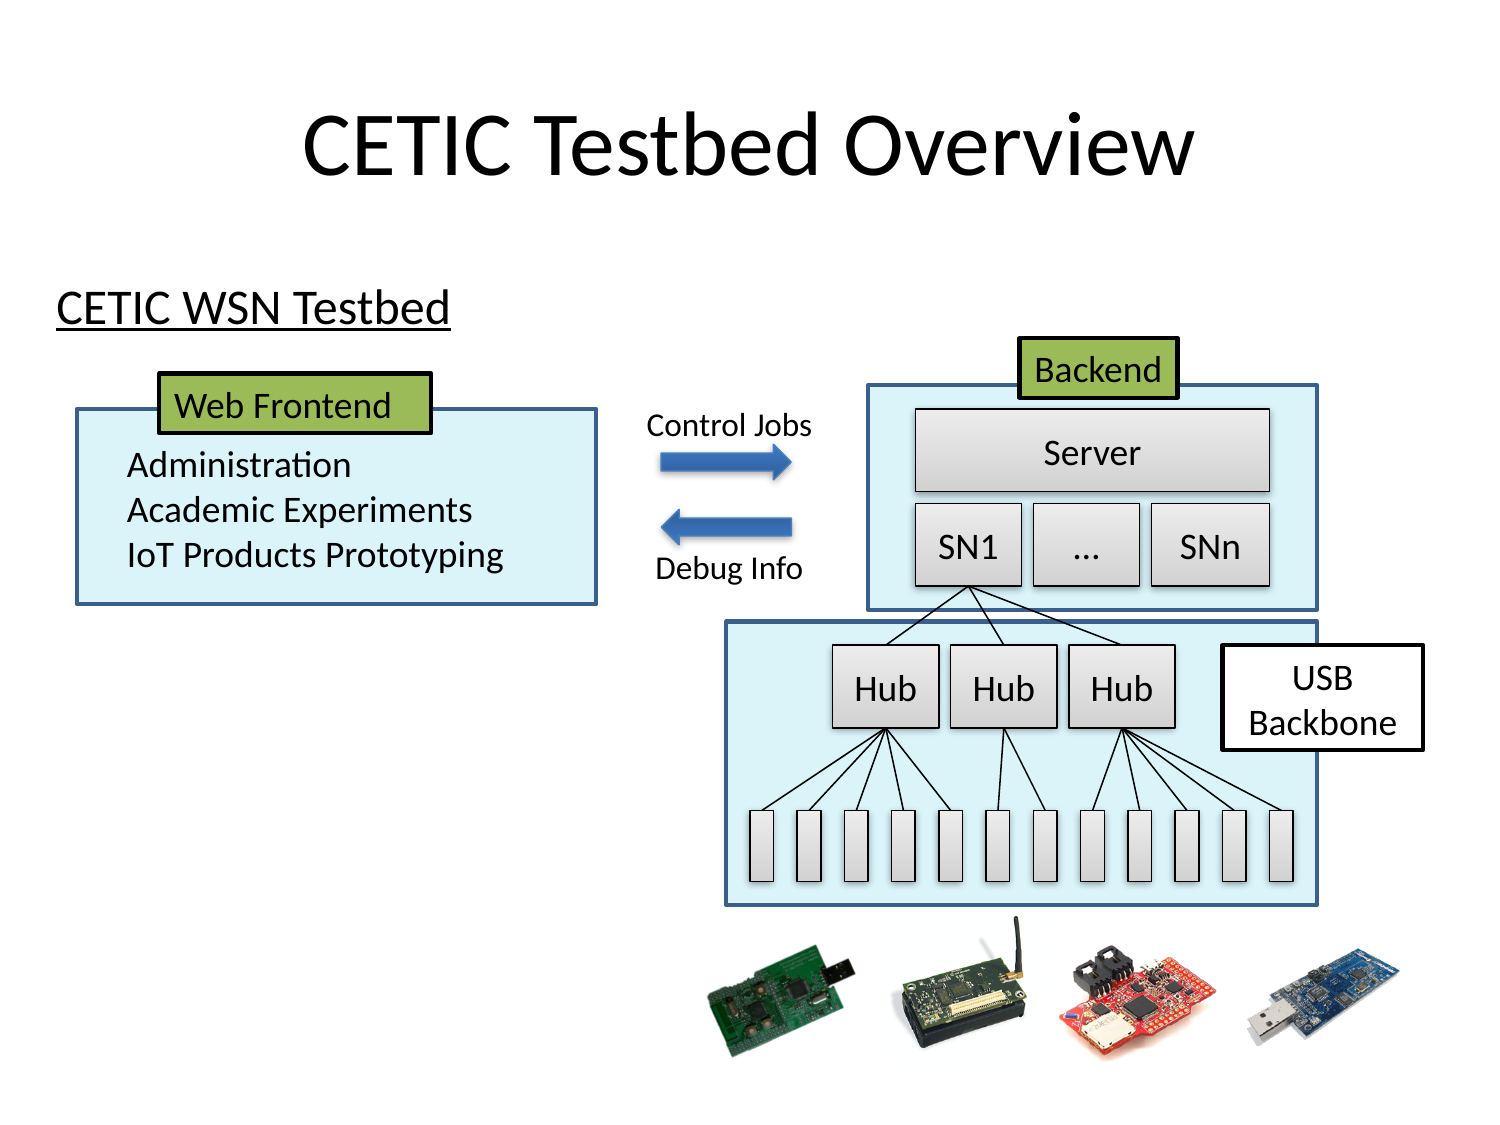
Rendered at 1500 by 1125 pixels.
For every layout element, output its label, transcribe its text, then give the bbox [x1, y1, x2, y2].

text_box Backend [1017, 336, 1180, 400]
title CETIC Testbed Overview [75, 45, 1425, 233]
picture [1245, 947, 1400, 1048]
text_box [1174, 820, 1200, 882]
text_box [1080, 810, 1105, 882]
text_box [660, 451, 792, 481]
text_box Hub [1068, 644, 1176, 729]
text_box Hub [832, 644, 940, 726]
text_box [844, 820, 869, 882]
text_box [885, 585, 965, 646]
text_box Server [915, 408, 1270, 492]
text_box [1222, 819, 1247, 882]
text_box [938, 810, 963, 882]
text_box SN1 [915, 503, 1022, 584]
text_box USB Backbone [1220, 643, 1425, 752]
text_box Debug Info [640, 538, 819, 594]
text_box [855, 727, 882, 811]
text_box [75, 407, 598, 606]
text_box [1033, 810, 1058, 882]
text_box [1092, 727, 1118, 811]
picture [703, 934, 866, 1058]
text_box [891, 819, 916, 882]
text_box [1269, 810, 1294, 882]
text_box Hub [950, 654, 1058, 729]
text_box [866, 383, 1319, 612]
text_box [1121, 727, 1235, 811]
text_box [808, 727, 855, 811]
text_box Web Frontend [157, 371, 433, 432]
text_box Control Jobs [631, 395, 828, 451]
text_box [761, 727, 808, 811]
text_box [985, 810, 1010, 882]
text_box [968, 585, 1123, 646]
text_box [885, 727, 951, 811]
text_box SNn [1151, 503, 1270, 587]
text_box [660, 508, 793, 538]
text_box [796, 819, 822, 882]
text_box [1005, 727, 1046, 811]
text_box [724, 619, 1319, 907]
text_box [749, 810, 774, 882]
text_box Administration Academic Experiments IoT Products Prototyping [112, 432, 573, 583]
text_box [1235, 727, 1282, 811]
text_box CETIC WSN Testbed [41, 267, 1459, 1035]
text_box … [1033, 503, 1140, 587]
picture [877, 911, 1234, 1072]
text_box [997, 727, 1005, 811]
text_box [1127, 821, 1152, 882]
